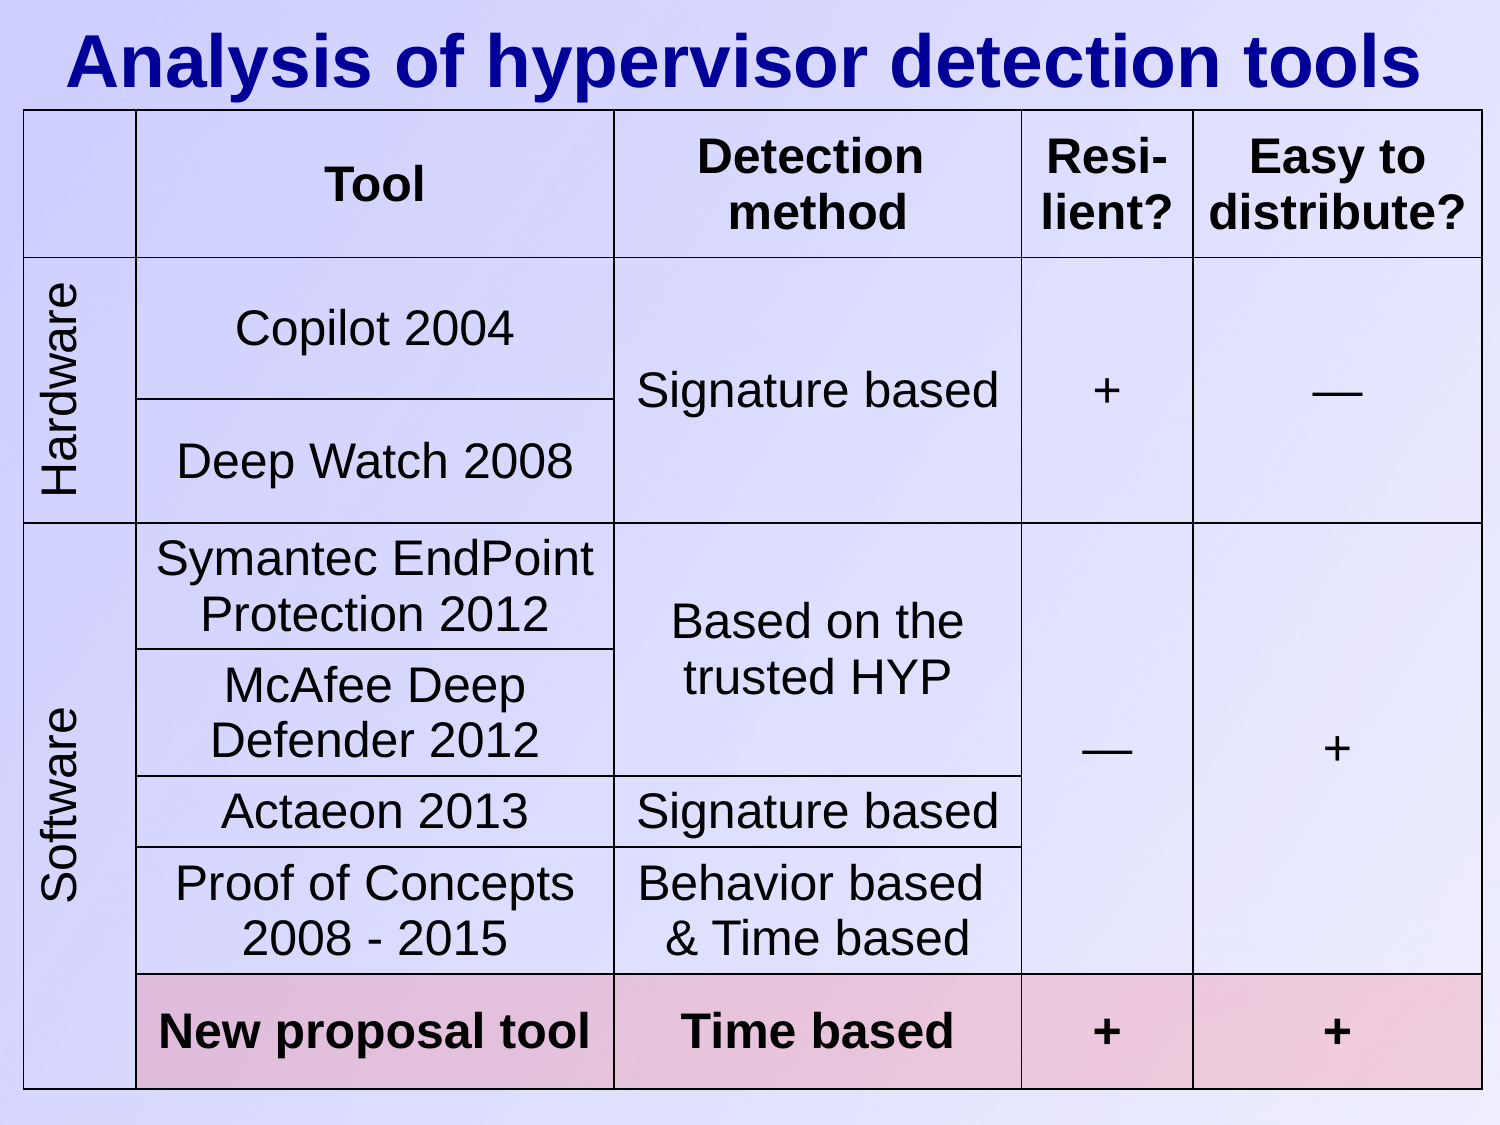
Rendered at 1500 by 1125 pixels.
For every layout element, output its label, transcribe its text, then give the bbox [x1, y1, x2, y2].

table_cell New proposal tool [137, 975, 613, 1088]
table_cell Symantec EndPoint Protection 2012 [137, 524, 613, 648]
table_cell + [1022, 975, 1181, 1088]
table_cell Software [24, 524, 135, 1088]
table_cell + [1194, 524, 1481, 927]
table_header Detection method [615, 111, 1021, 257]
table_header [24, 111, 135, 257]
table_cell Signature based [615, 777, 1021, 846]
table_cell + [1022, 258, 1192, 522]
table_cell Based on the trusted HYP [615, 524, 1021, 775]
title Analysis of hypervisor detection tools [11, 0, 1477, 120]
table_cell Behavior based & Time based [615, 848, 1021, 973]
table_cell Hardware [24, 258, 135, 522]
table_cell Actaeon 2013 [137, 777, 613, 846]
picture [0, 0, 1500, 1125]
table_cell Time based [615, 975, 1021, 1088]
table_cell Signature based [615, 258, 1021, 522]
table_cell ― [1022, 524, 1192, 973]
table_cell Deep Watch 2008 [137, 400, 613, 522]
table_cell Proof of Concepts 2008 - 2015 [137, 848, 613, 973]
table_cell ― [1194, 258, 1481, 522]
table_header Tool [137, 111, 613, 257]
table_header Easy to distribute? [1194, 111, 1481, 257]
table_cell McAfee Deep Defender 2012 [137, 650, 613, 775]
table_header Resi-lient? [1022, 111, 1192, 257]
table_cell Copilot 2004 [137, 258, 613, 398]
